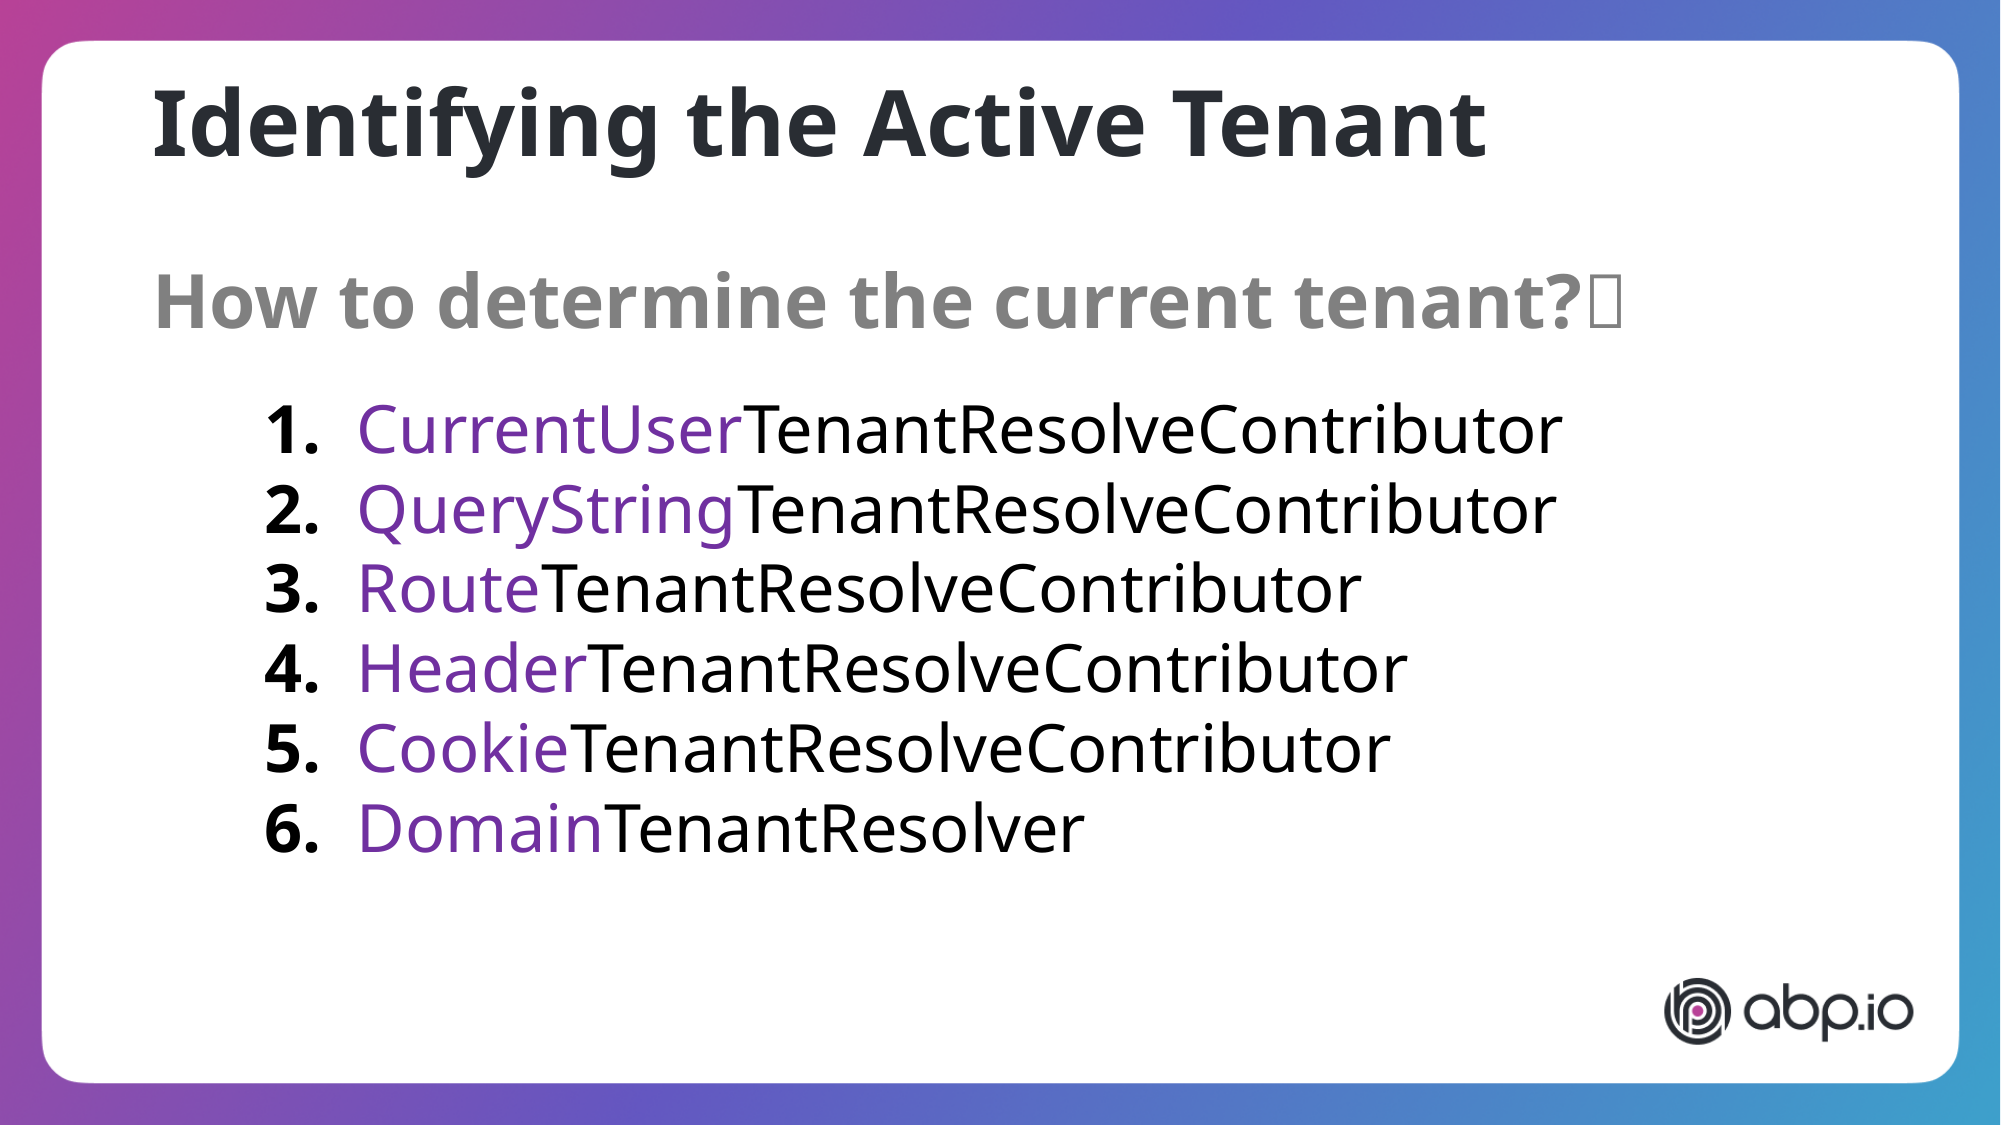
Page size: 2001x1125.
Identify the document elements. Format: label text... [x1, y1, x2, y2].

text_box CurrentUserTenantResolveContributor QueryStringTenantResolveContributor RouteTenantResolveContributor HeaderTenantResolveContributor CookieTenantResolveContributor DomainTenantResolver [249, 379, 1615, 874]
picture [0, 0, 2001, 1125]
text_box How to determine the current tenant?🤔 [137, 246, 1685, 351]
title Identifying the Active Tenant [137, 53, 1863, 202]
